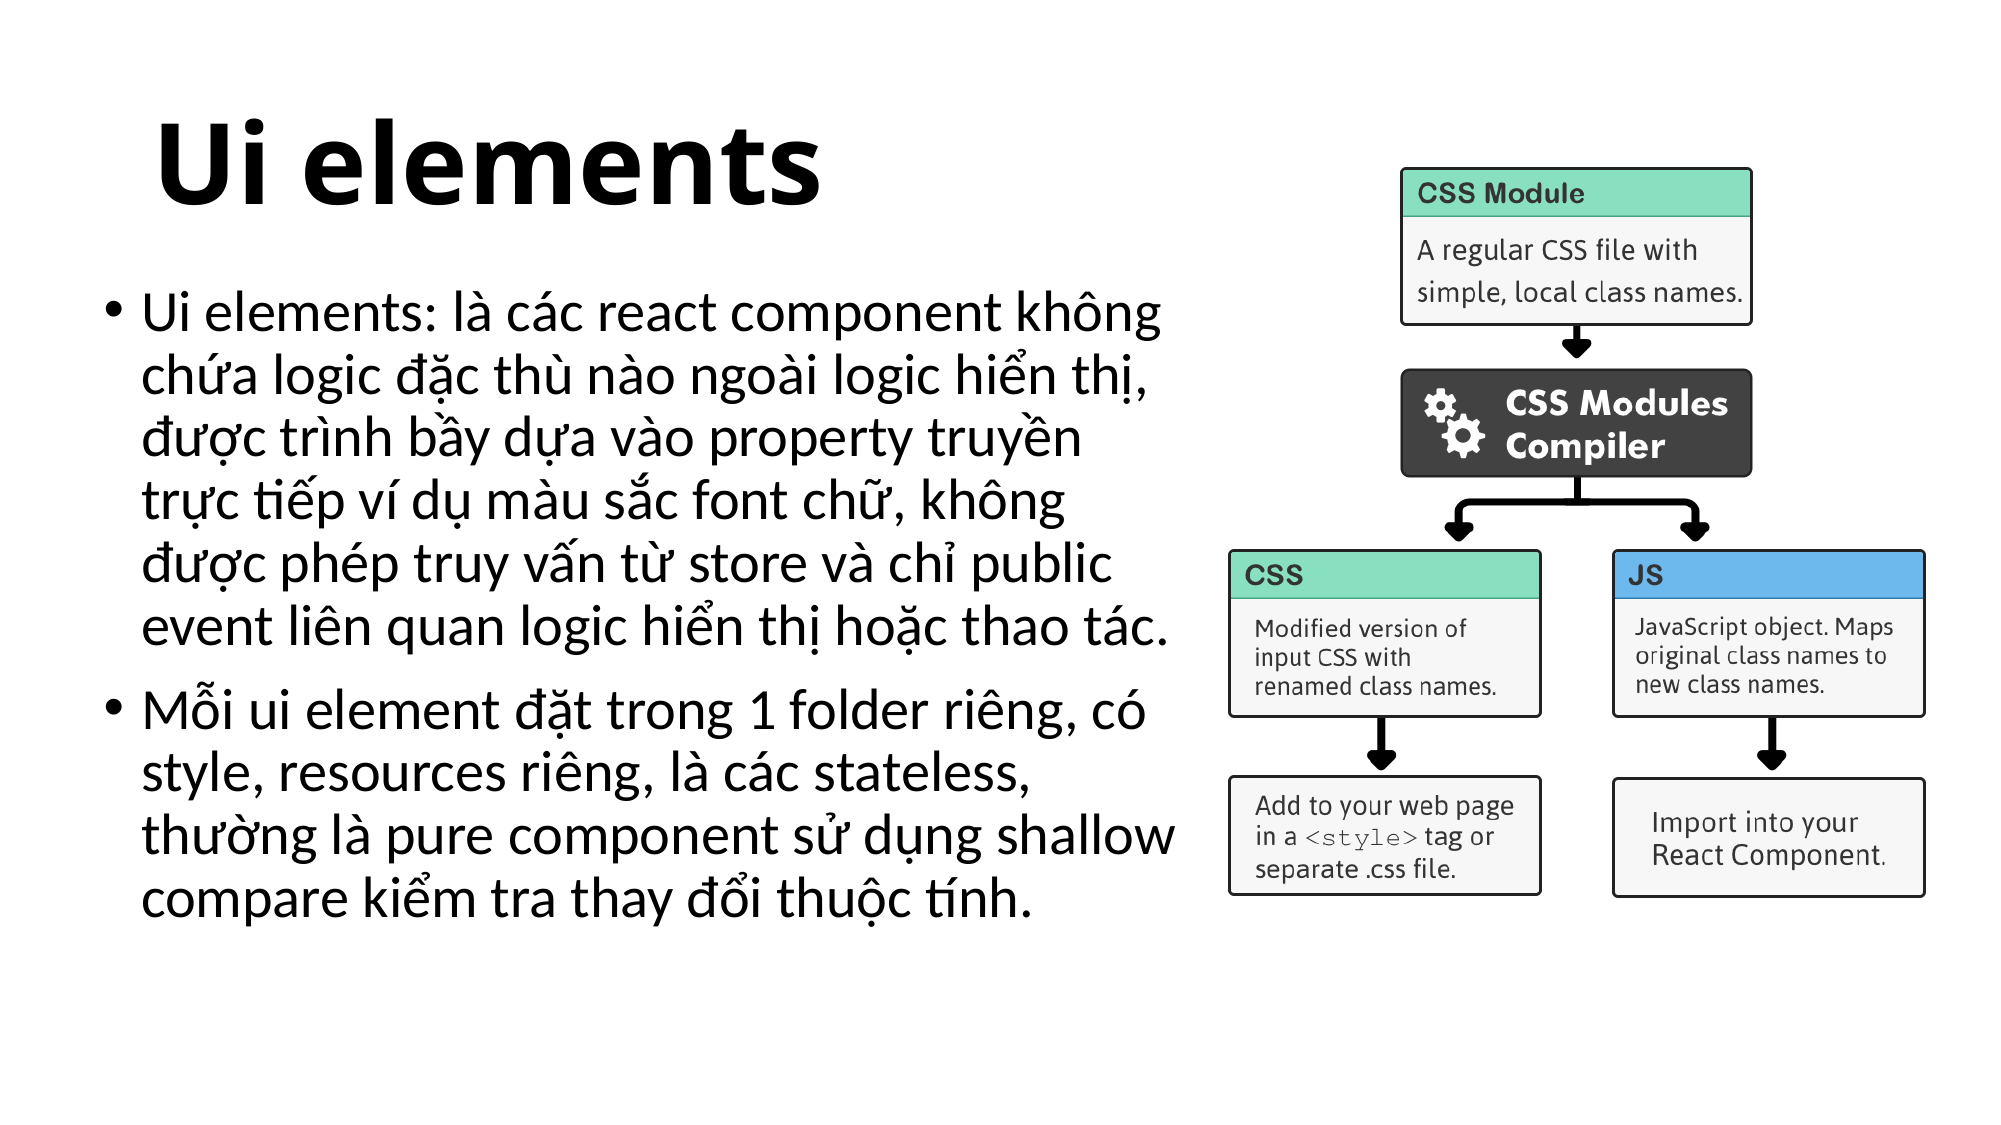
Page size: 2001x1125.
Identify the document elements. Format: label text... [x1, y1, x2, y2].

title Ui elements [137, 59, 1863, 273]
picture [1191, 148, 1961, 916]
list Ui elements: là các react component không chứa logic đặc thù nào ngoài logic hiển thị, được trình bầy dựa vào property truyền trực tiếp ví dụ màu sắc font chữ, không được phép truy vấn từ store và chỉ public event liên quan logic hiển thị hoặc thao tác. Mỗi ui element đặt trong 1 folder riêng, có style, resources riêng, là các stateless, thường là pure component sử dụng shallow compare kiểm tra thay đổi thuộc tính. [88, 273, 1192, 988]
